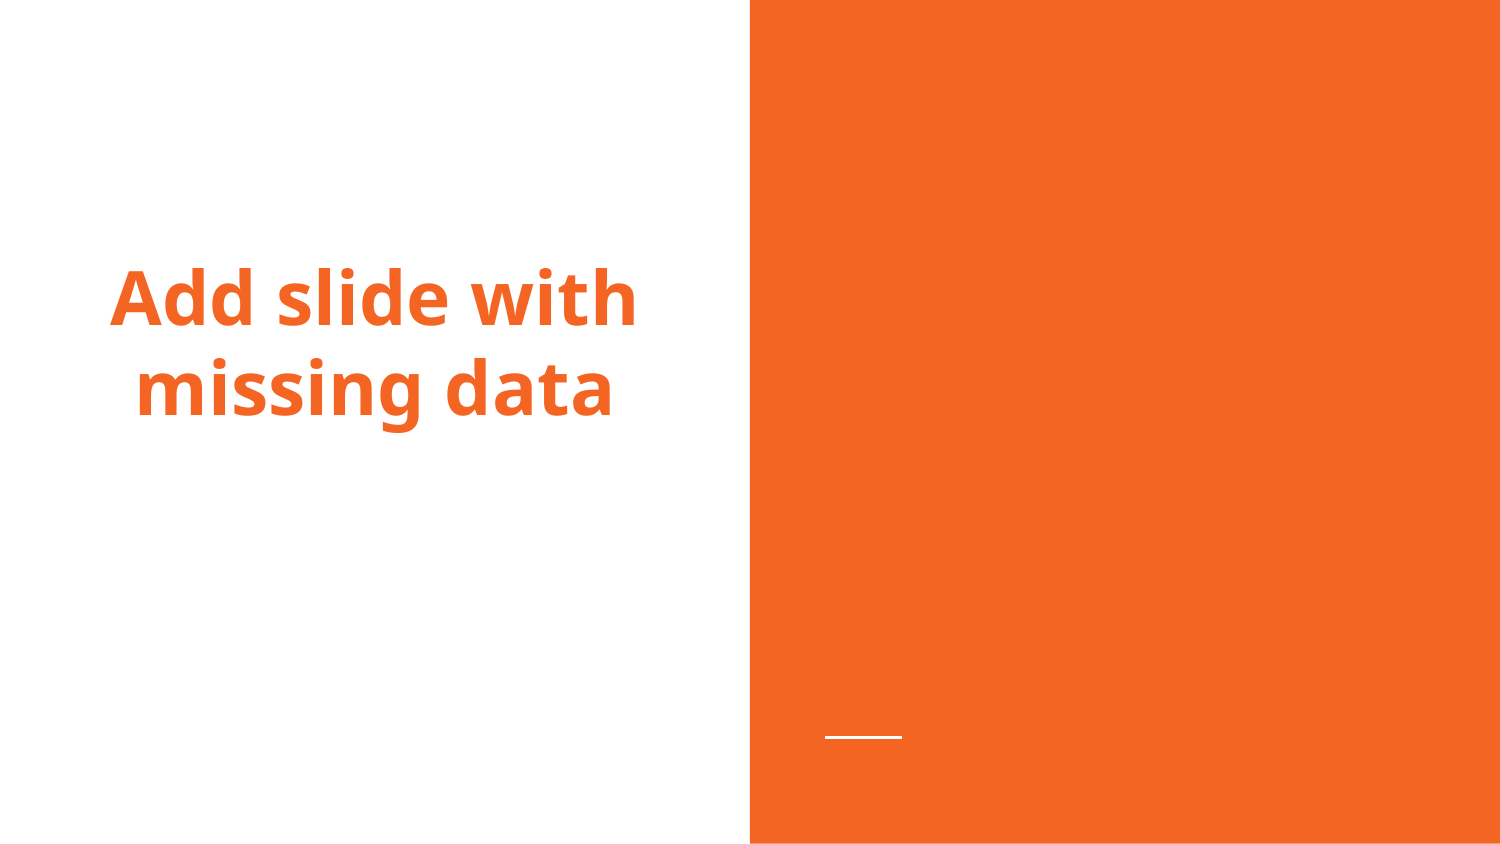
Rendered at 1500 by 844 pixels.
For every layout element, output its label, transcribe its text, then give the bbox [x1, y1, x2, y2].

title Add slide with missing data [43, 229, 708, 446]
